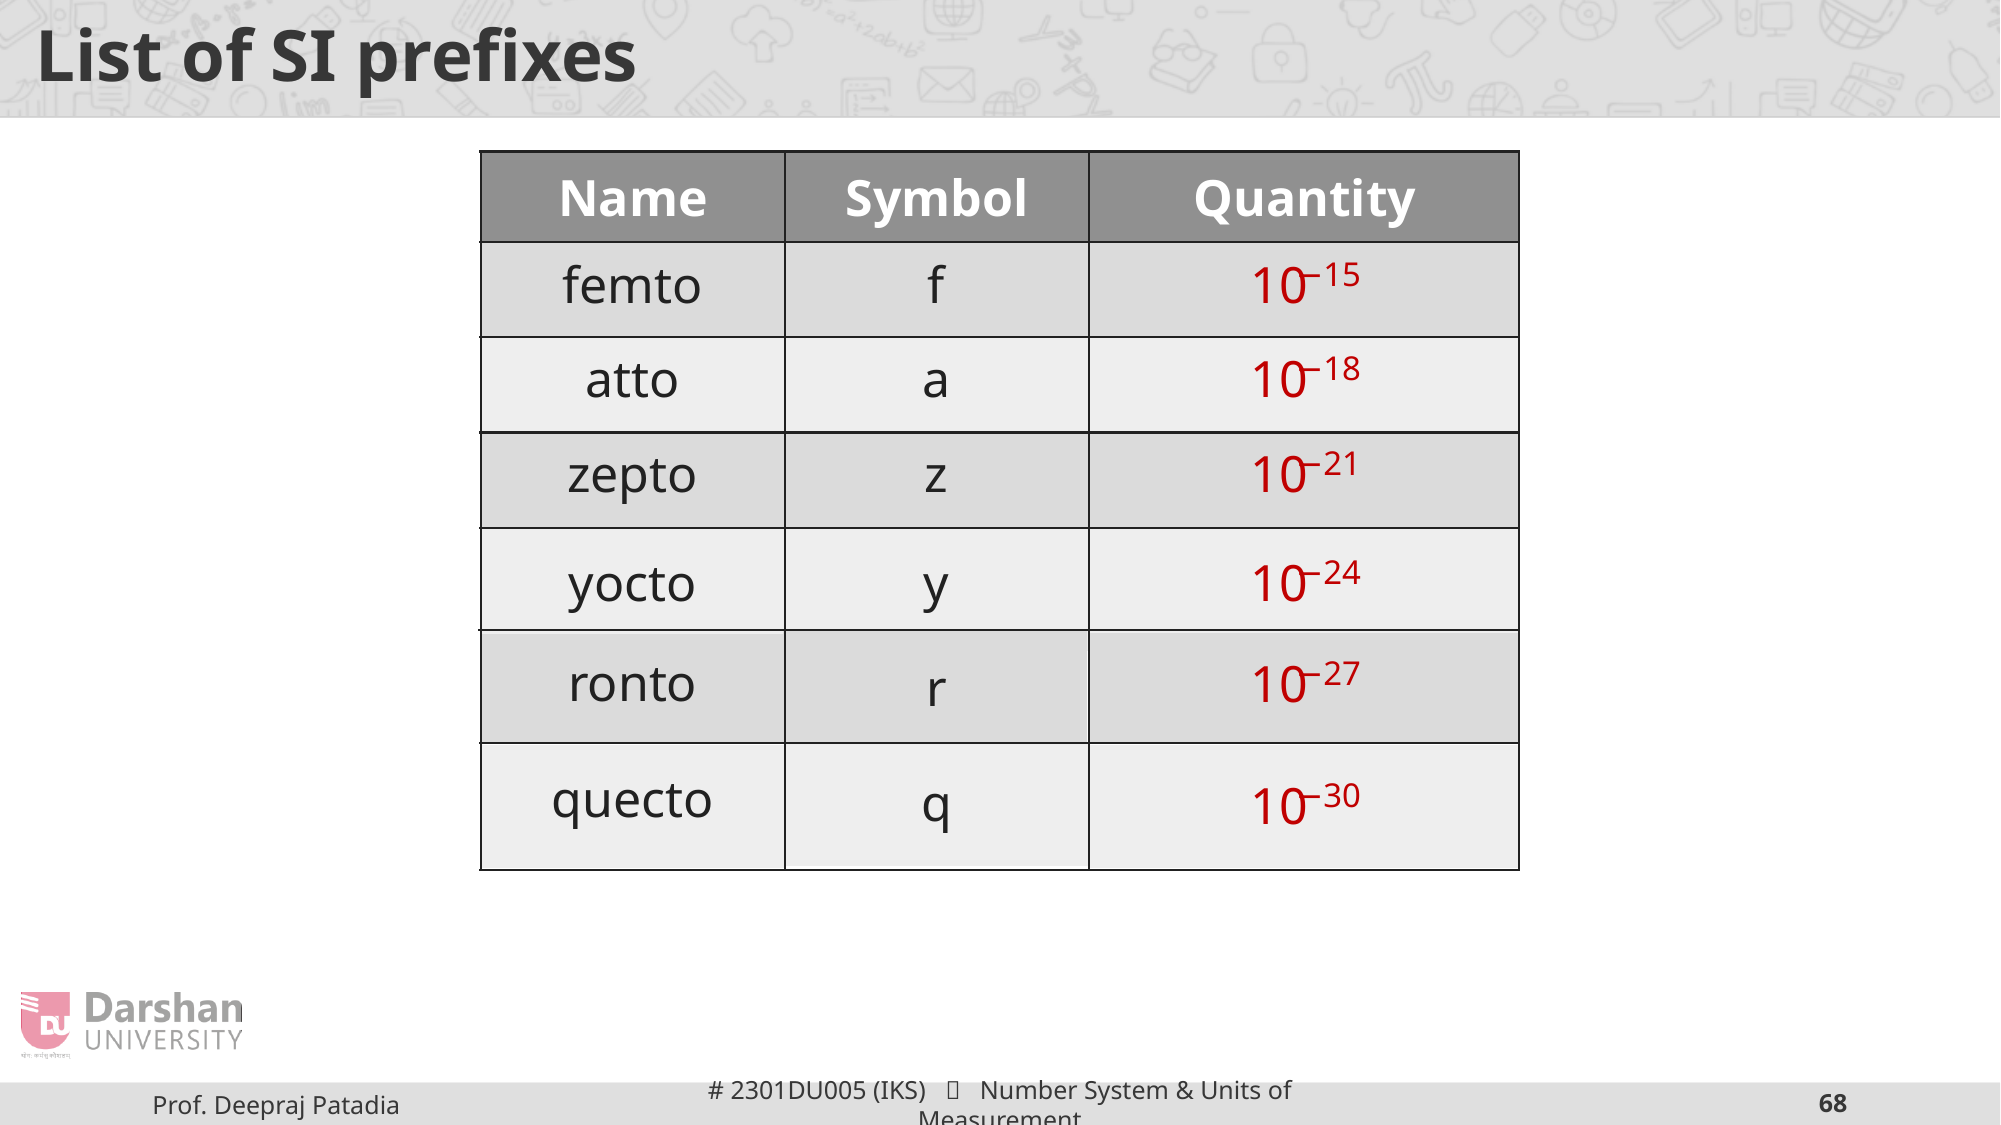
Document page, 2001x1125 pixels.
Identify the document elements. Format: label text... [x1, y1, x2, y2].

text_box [472, 150, 1528, 872]
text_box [564, 643, 1369, 725]
title List of SI prefixes [0, 0, 2000, 117]
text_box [558, 245, 1369, 322]
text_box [577, 339, 1369, 416]
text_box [562, 544, 1369, 621]
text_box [549, 760, 1368, 843]
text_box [561, 435, 1368, 511]
